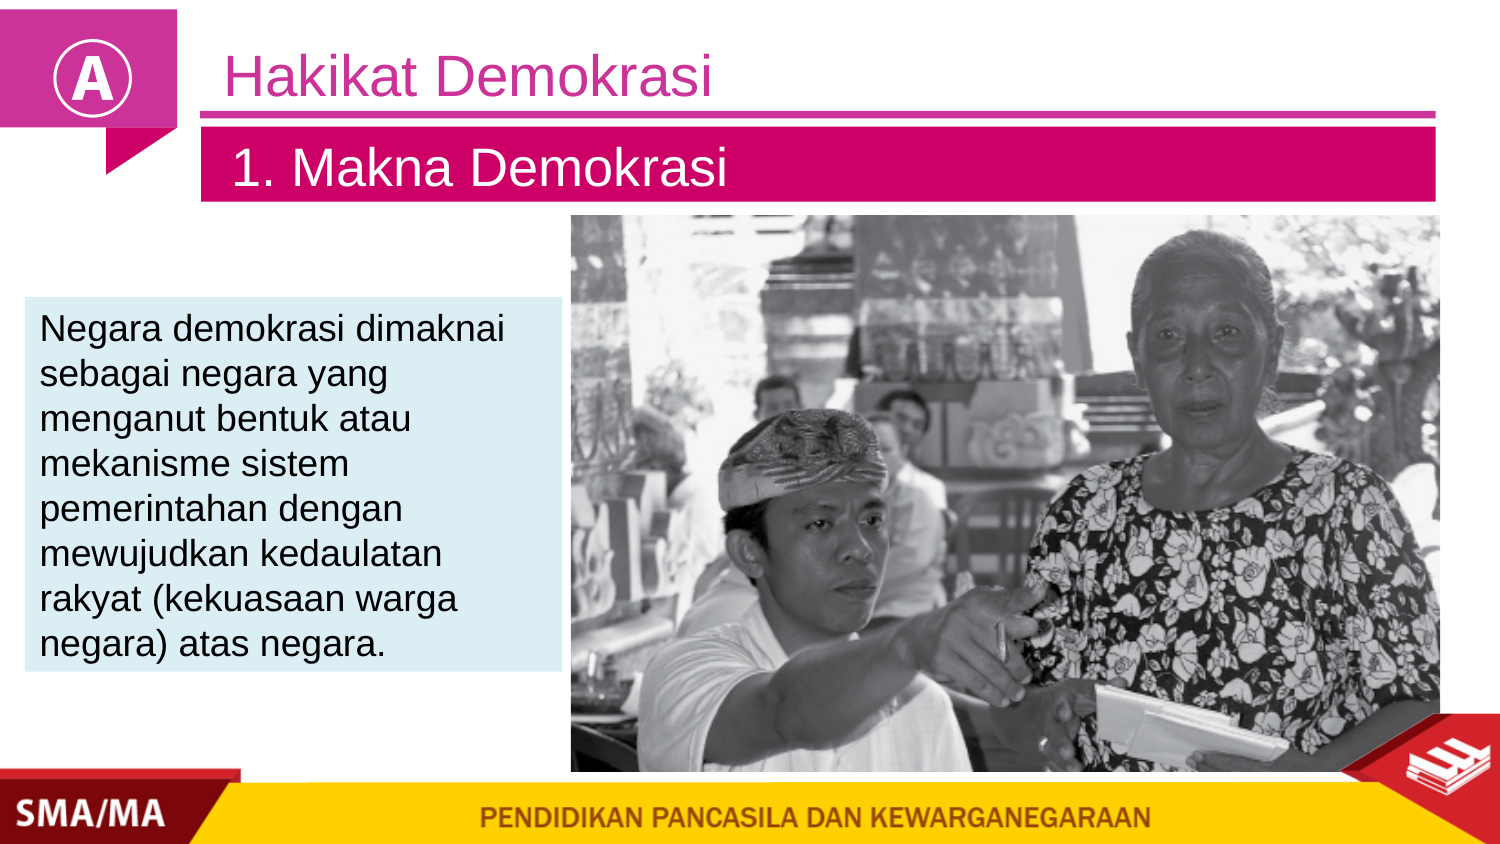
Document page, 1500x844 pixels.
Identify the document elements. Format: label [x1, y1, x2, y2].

picture [0, 708, 1500, 844]
text_box [24, 126, 1441, 707]
text_box [0, 9, 1436, 175]
